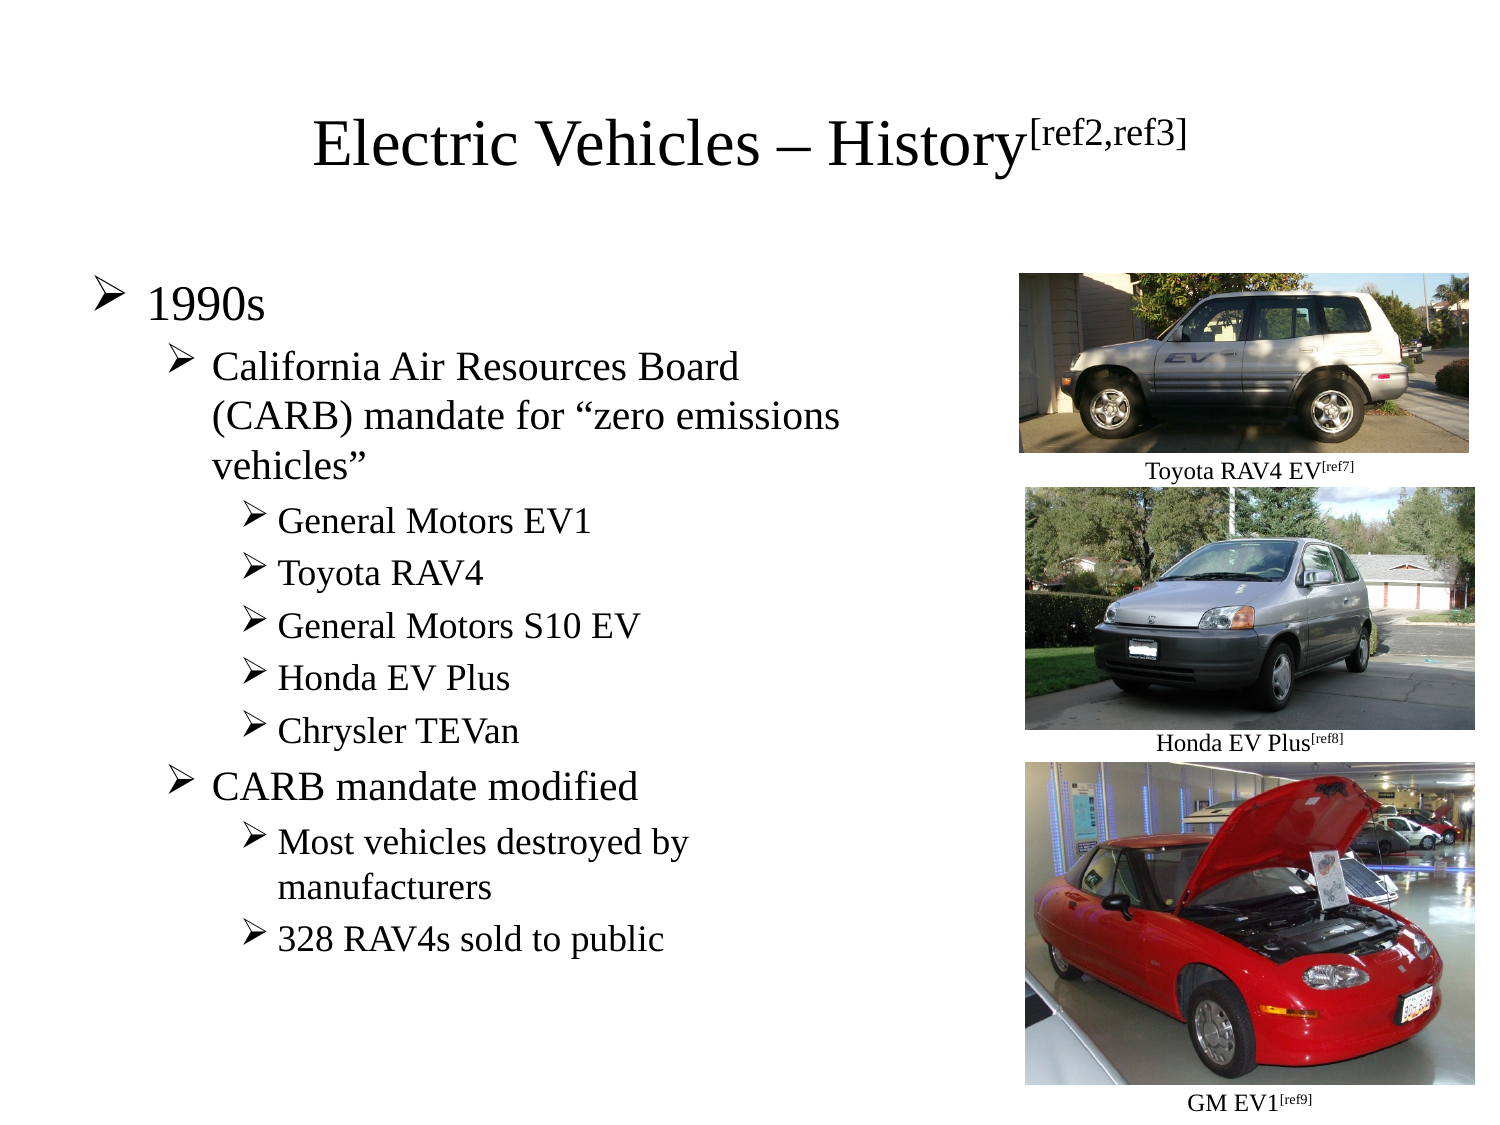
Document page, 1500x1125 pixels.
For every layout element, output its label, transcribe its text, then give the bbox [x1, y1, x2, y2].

picture [1024, 761, 1476, 1085]
text_box GM EV1[ref9] [1024, 1093, 1475, 1125]
picture [1024, 487, 1476, 730]
text_box Honda EV Plus[ref8] [1024, 737, 1475, 761]
title Electric Vehicles – History[ref2,ref3] [75, 45, 1425, 233]
slide_number 40 [1074, 1094, 1425, 1103]
picture [1018, 273, 1470, 453]
text_box Toyota RAV4 EV[ref7] [1024, 447, 1475, 486]
list 1990s California Air Resources Board (CARB) mandate for “zero emissions vehicles” General Motors EV1 Toyota RAV4 General Motors S10 EV Honda EV Plus Chrysler TEVan CARB mandate modified Most vehicles destroyed by manufacturers 328 RAV4s sold to public [75, 262, 888, 1005]
